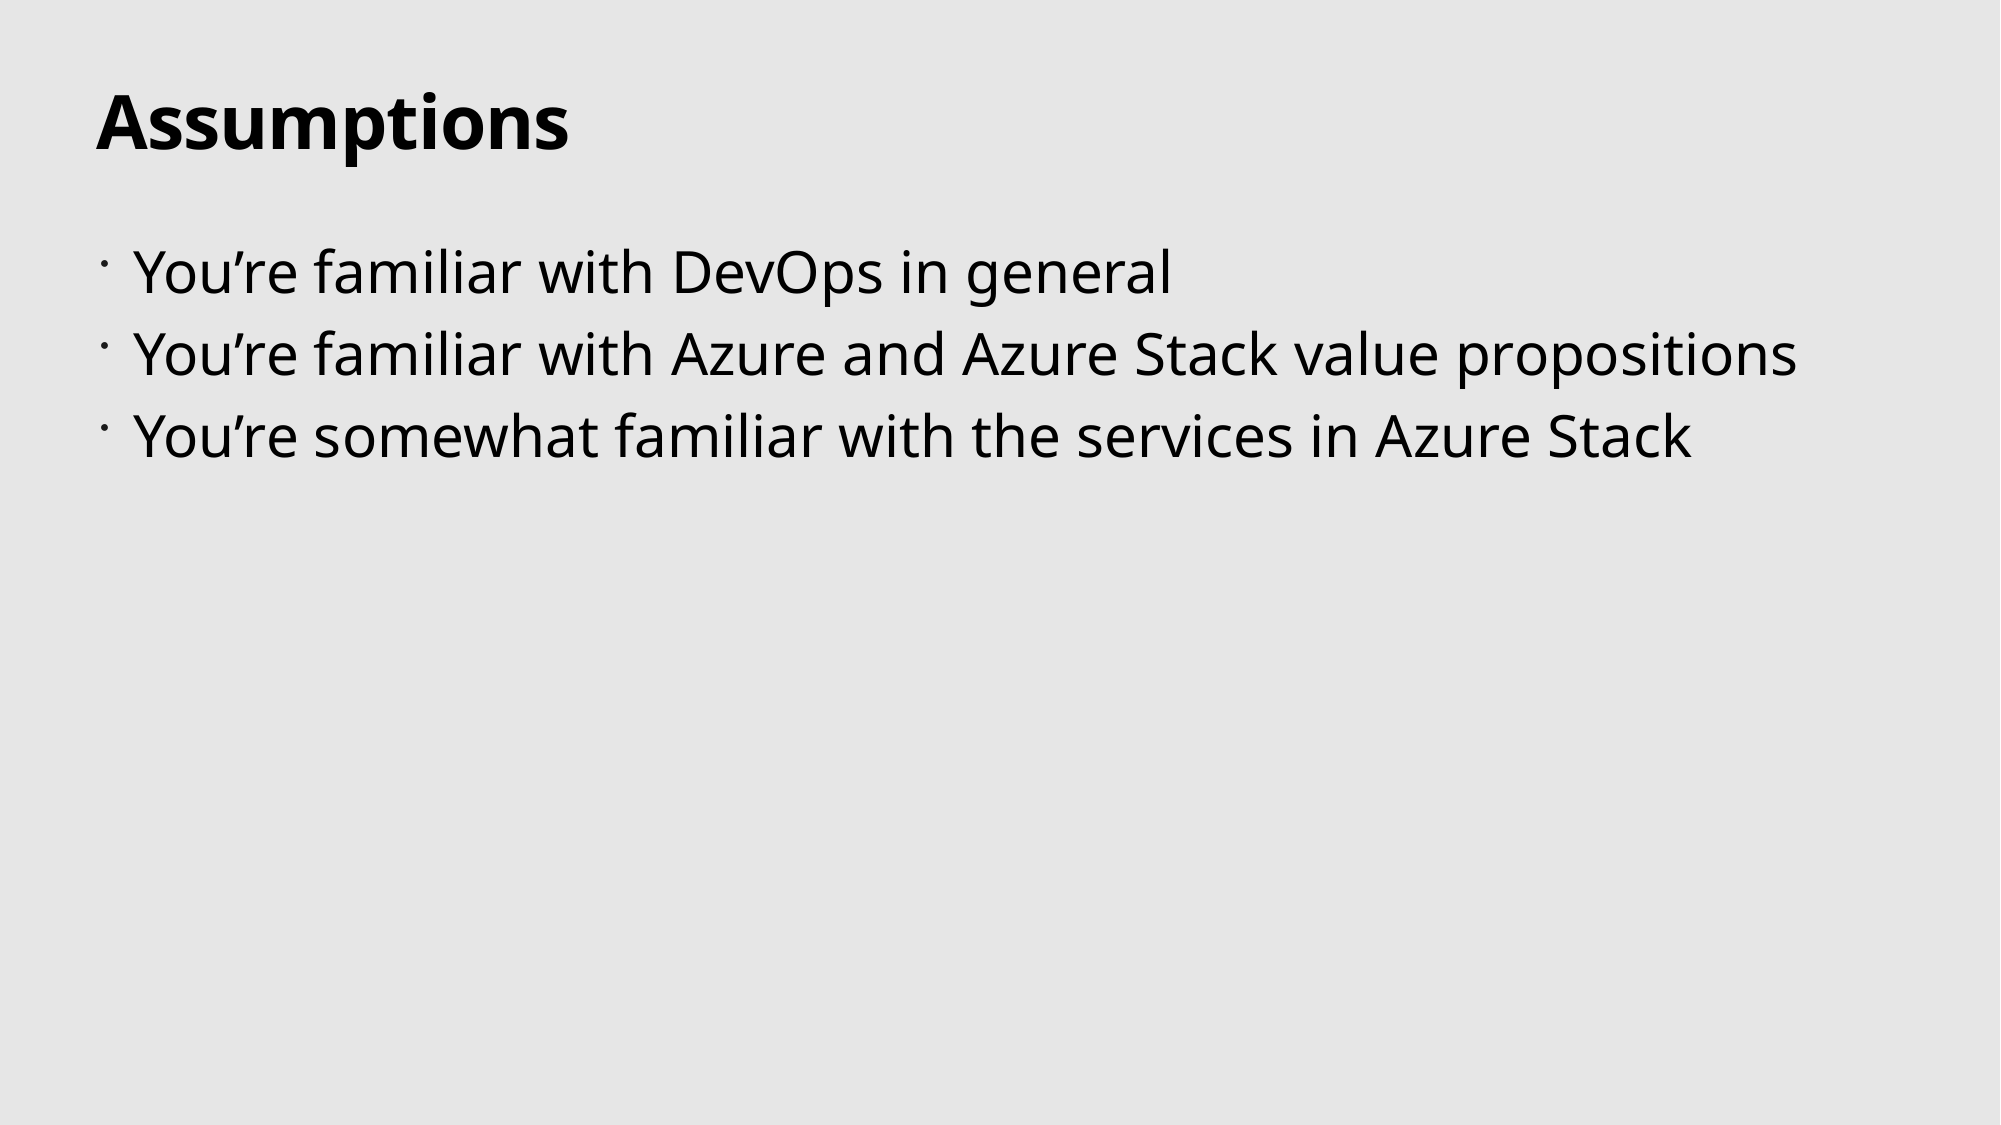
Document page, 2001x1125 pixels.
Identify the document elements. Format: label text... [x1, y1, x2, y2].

list You’re familiar with DevOps in general You’re familiar with Azure and Azure Stack value propositions You’re somewhat familiar with the services in Azure Stack [95, 235, 1904, 476]
title Assumptions [96, 75, 1904, 166]
